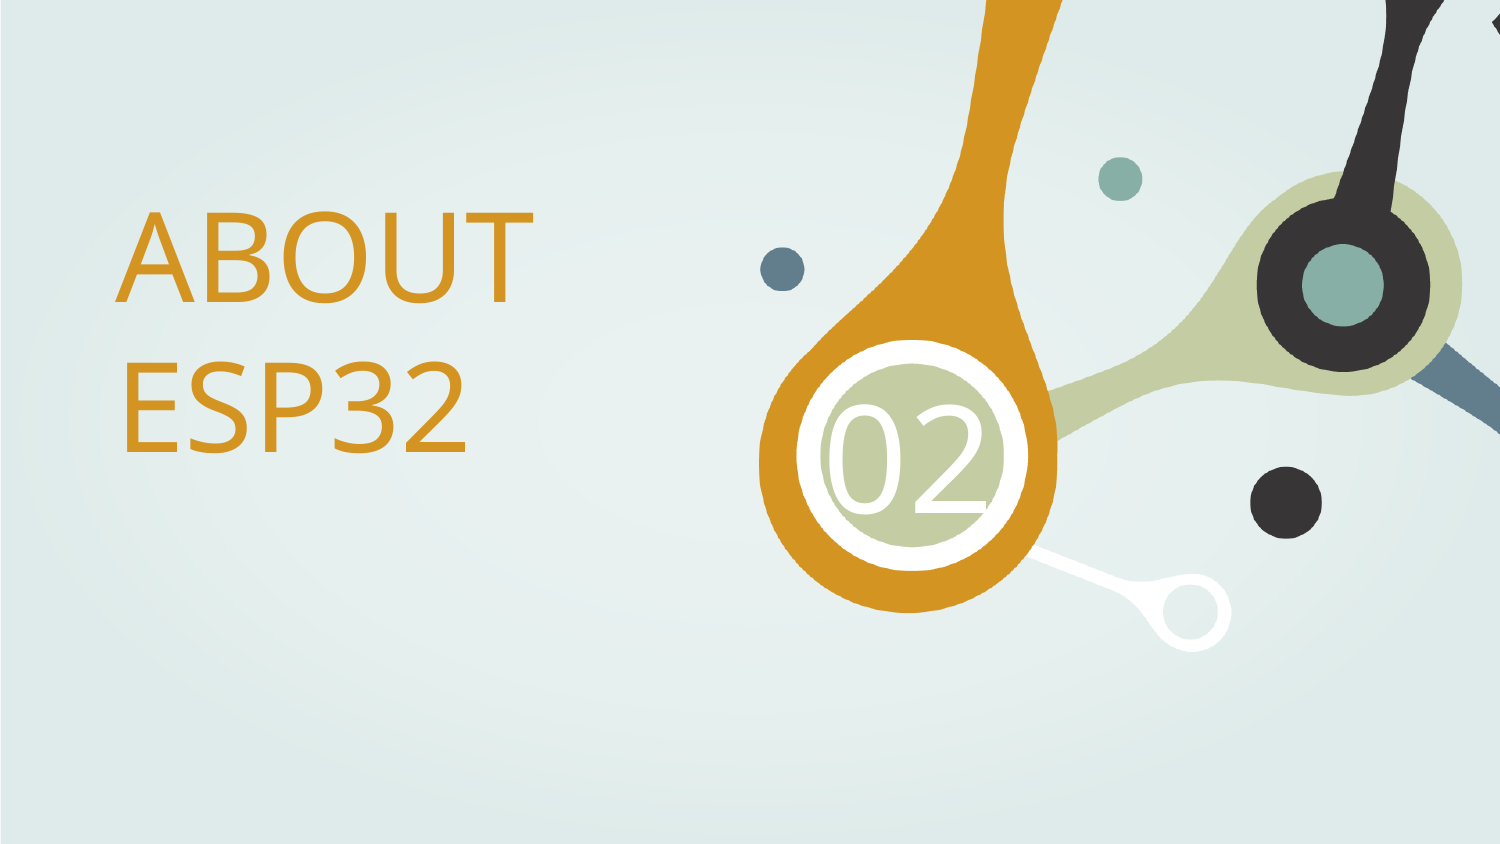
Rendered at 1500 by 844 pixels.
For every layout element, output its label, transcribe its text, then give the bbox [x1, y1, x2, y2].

title ABOUT ESP32 [100, 308, 787, 493]
picture [0, 0, 1500, 844]
title 02 [800, 406, 1016, 502]
